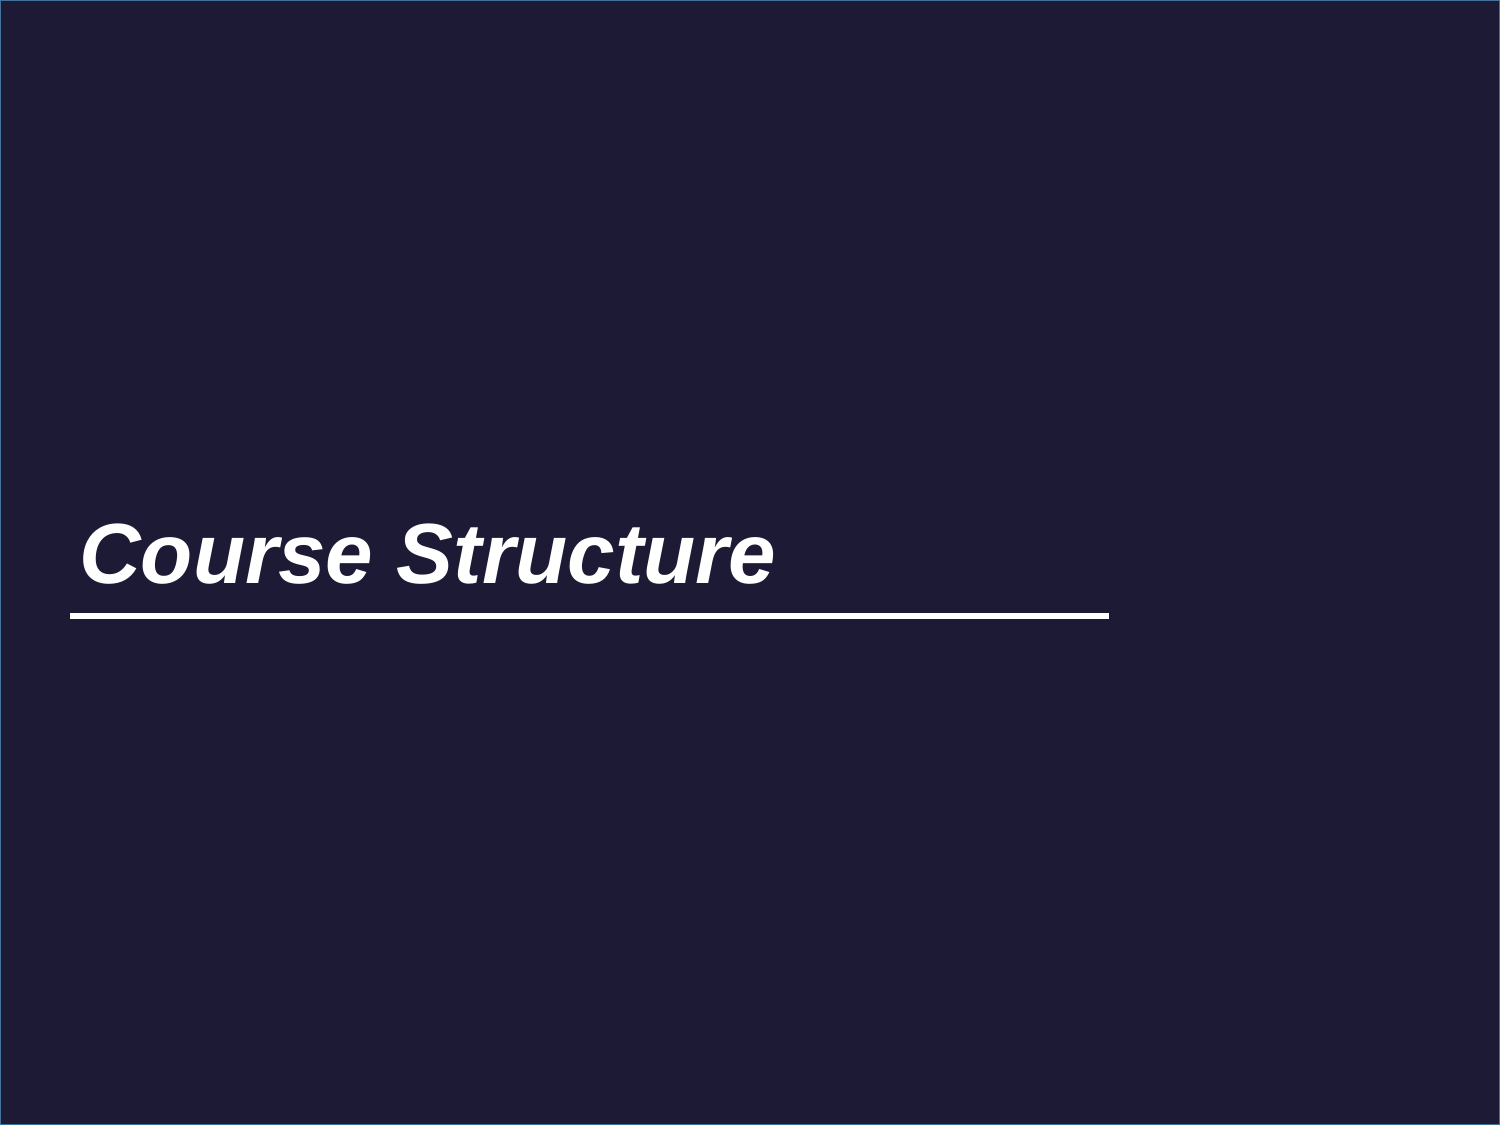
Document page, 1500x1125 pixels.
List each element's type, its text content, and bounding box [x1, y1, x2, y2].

title Course Structure [64, 484, 1415, 628]
